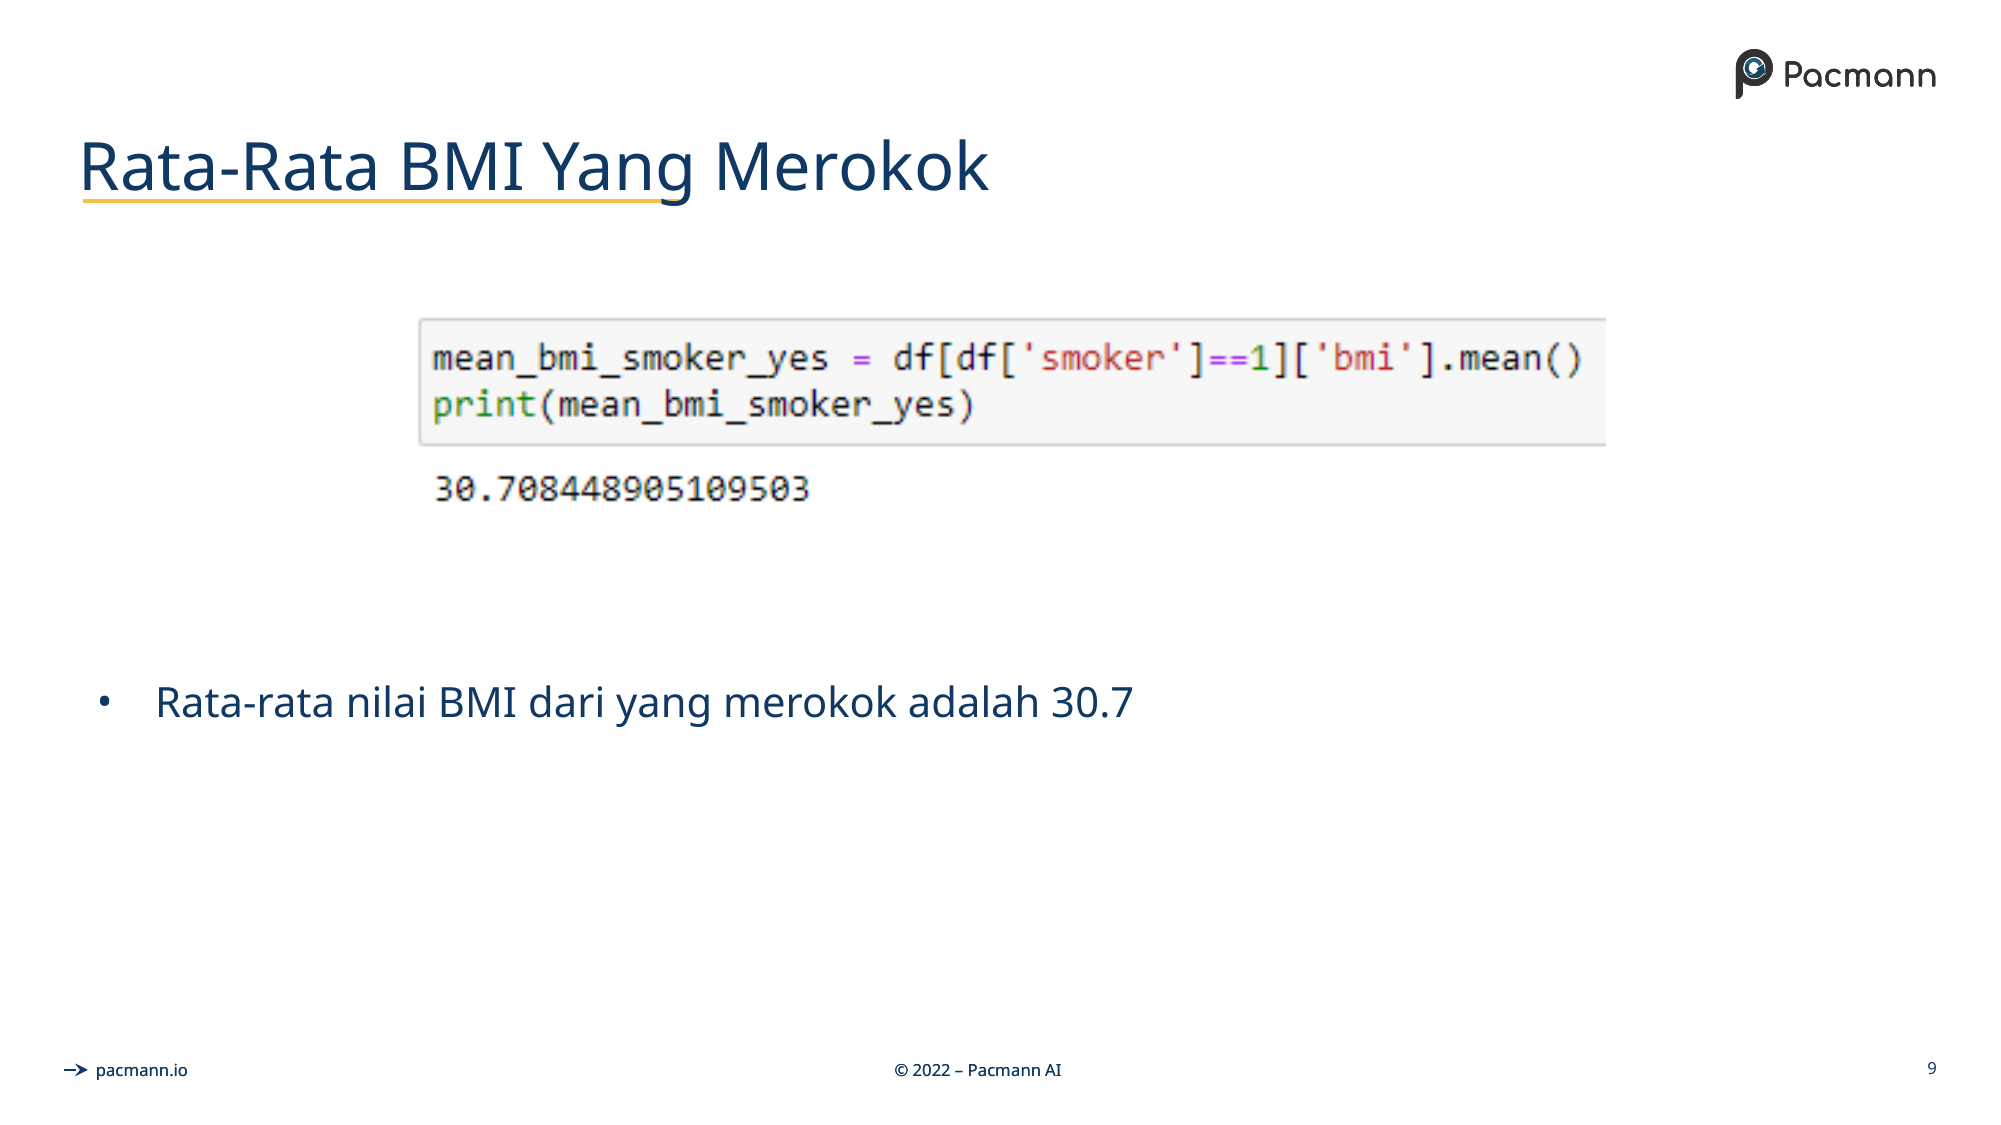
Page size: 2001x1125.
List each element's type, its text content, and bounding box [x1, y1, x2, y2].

text_box Rata-rata nilai BMI dari yang merokok adalah 30.7 [65, 668, 1934, 734]
picture [1707, 36, 1966, 112]
picture [402, 267, 1607, 530]
title Rata-Rata BMI Yang Merokok [63, 59, 1935, 278]
